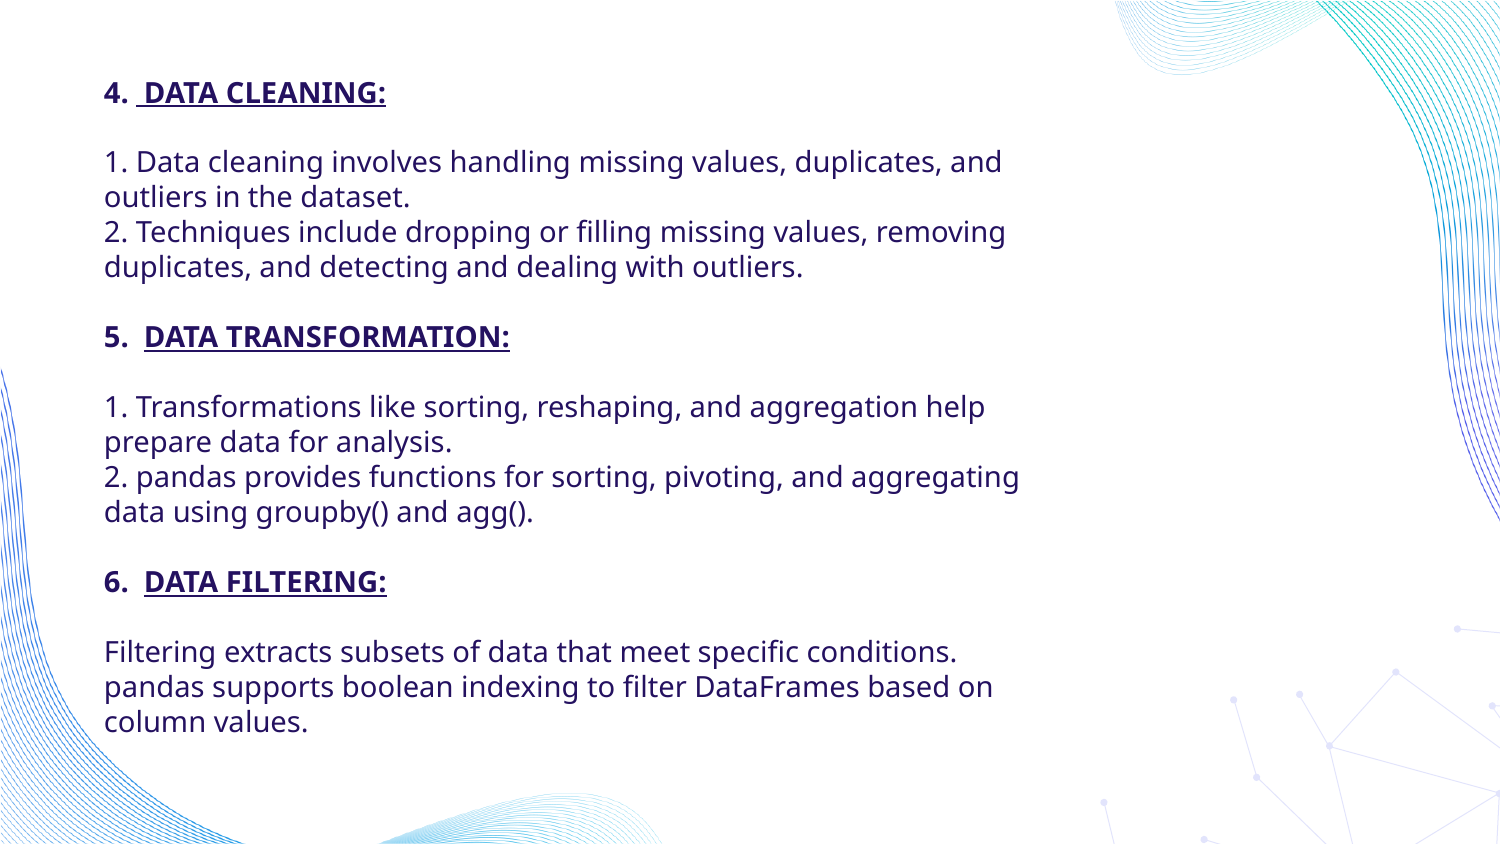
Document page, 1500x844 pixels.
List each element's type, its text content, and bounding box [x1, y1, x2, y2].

title 4. DATA CLEANING: 1. Data cleaning involves handling missing values, duplicates, and outliers in the dataset. 2. Techniques include dropping or filling missing values, removing duplicates, and detecting and dealing with outliers. 5. DATA TRANSFORMATION: 1. Transformations like sorting, reshaping, and aggregation help prepare data for analysis. 2. pandas provides functions for sorting, pivoting, and aggregating data using groupby() and agg(). 6. DATA FILTERING: Filtering extracts subsets of data that meet specific conditions. pandas supports boolean indexing to filter DataFrames based on column values. [89, 58, 1084, 844]
picture [1109, 0, 1500, 532]
picture [0, 336, 89, 844]
